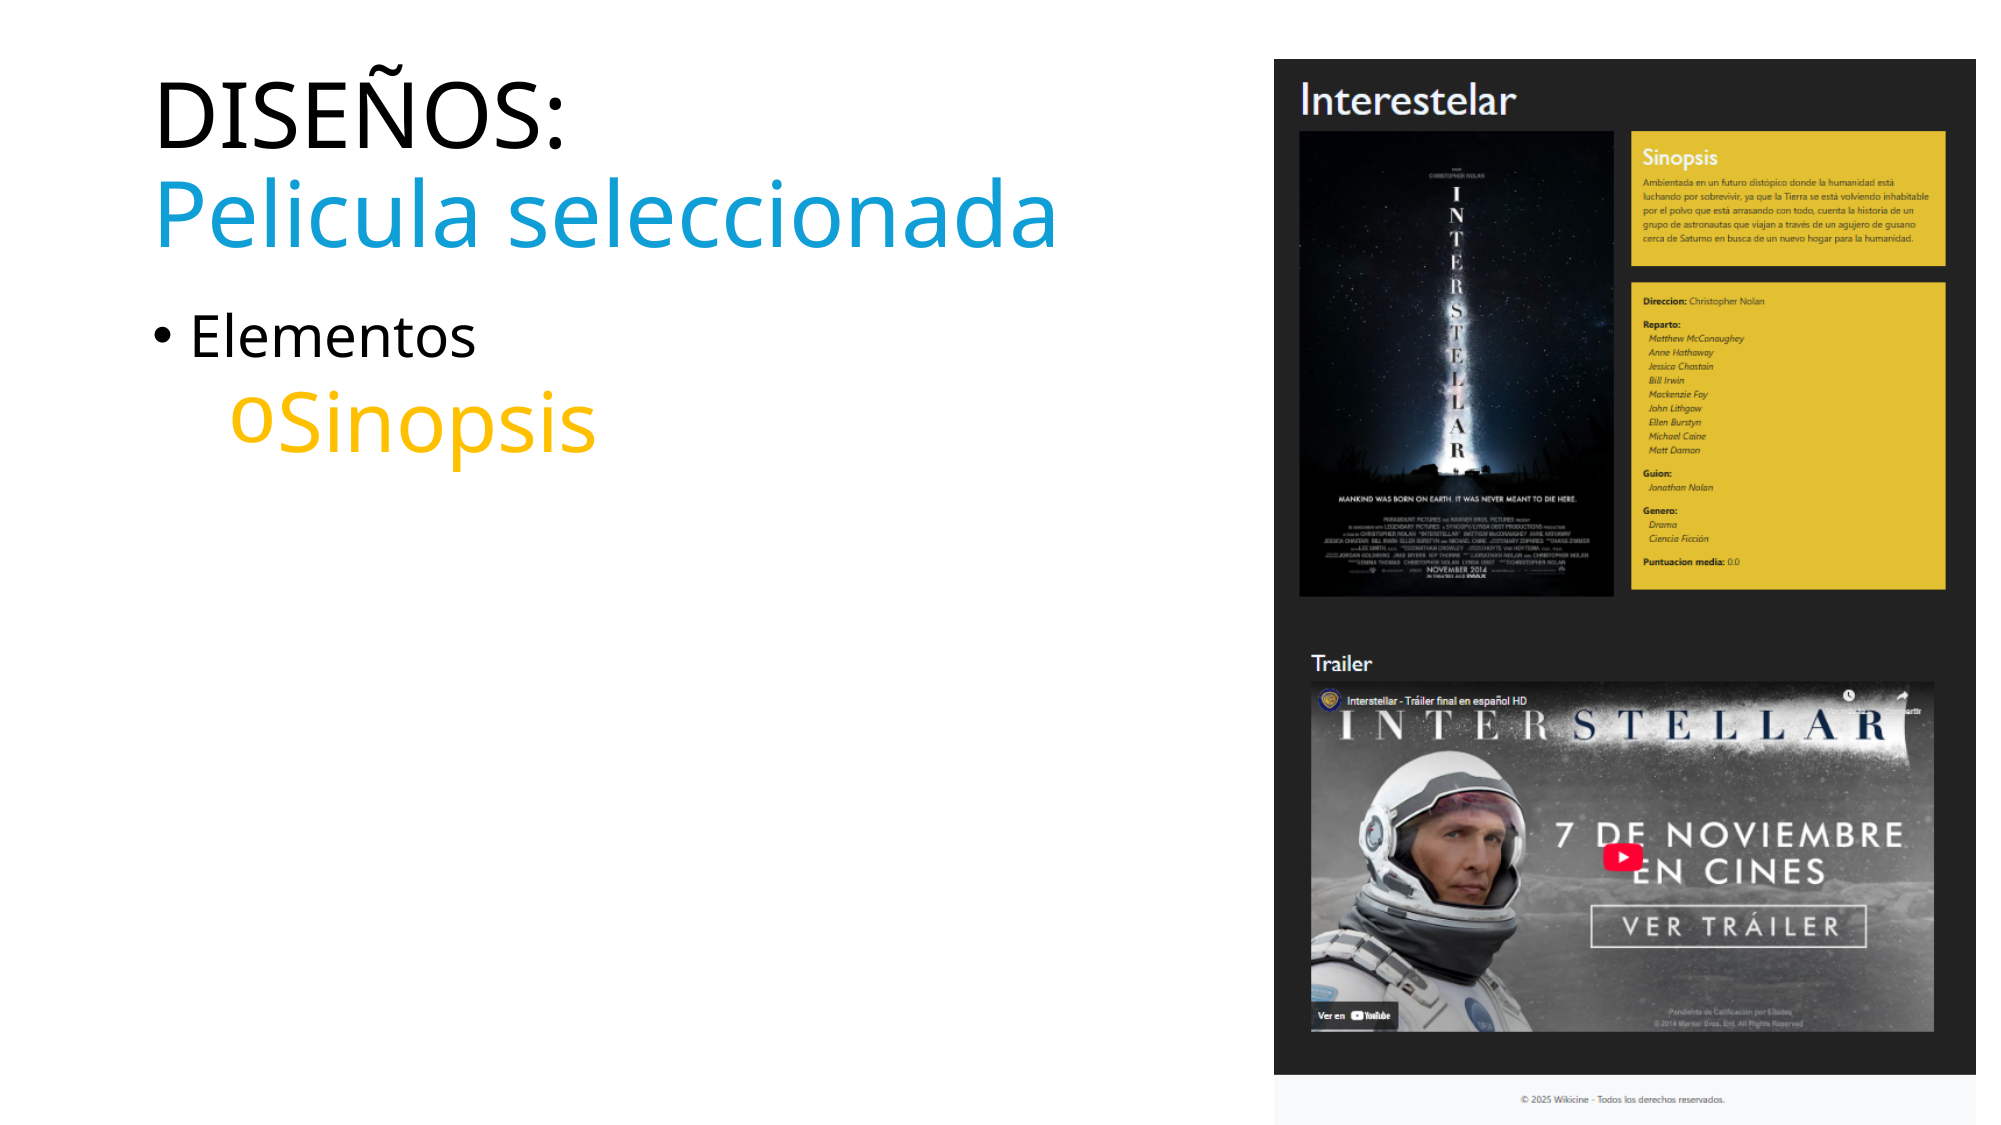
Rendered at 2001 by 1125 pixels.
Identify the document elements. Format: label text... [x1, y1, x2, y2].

list Elementos Sinopsis [137, 299, 1273, 1014]
picture [1273, 59, 1977, 1125]
title DISEÑOS: Pelicula seleccionada [137, 59, 1273, 278]
